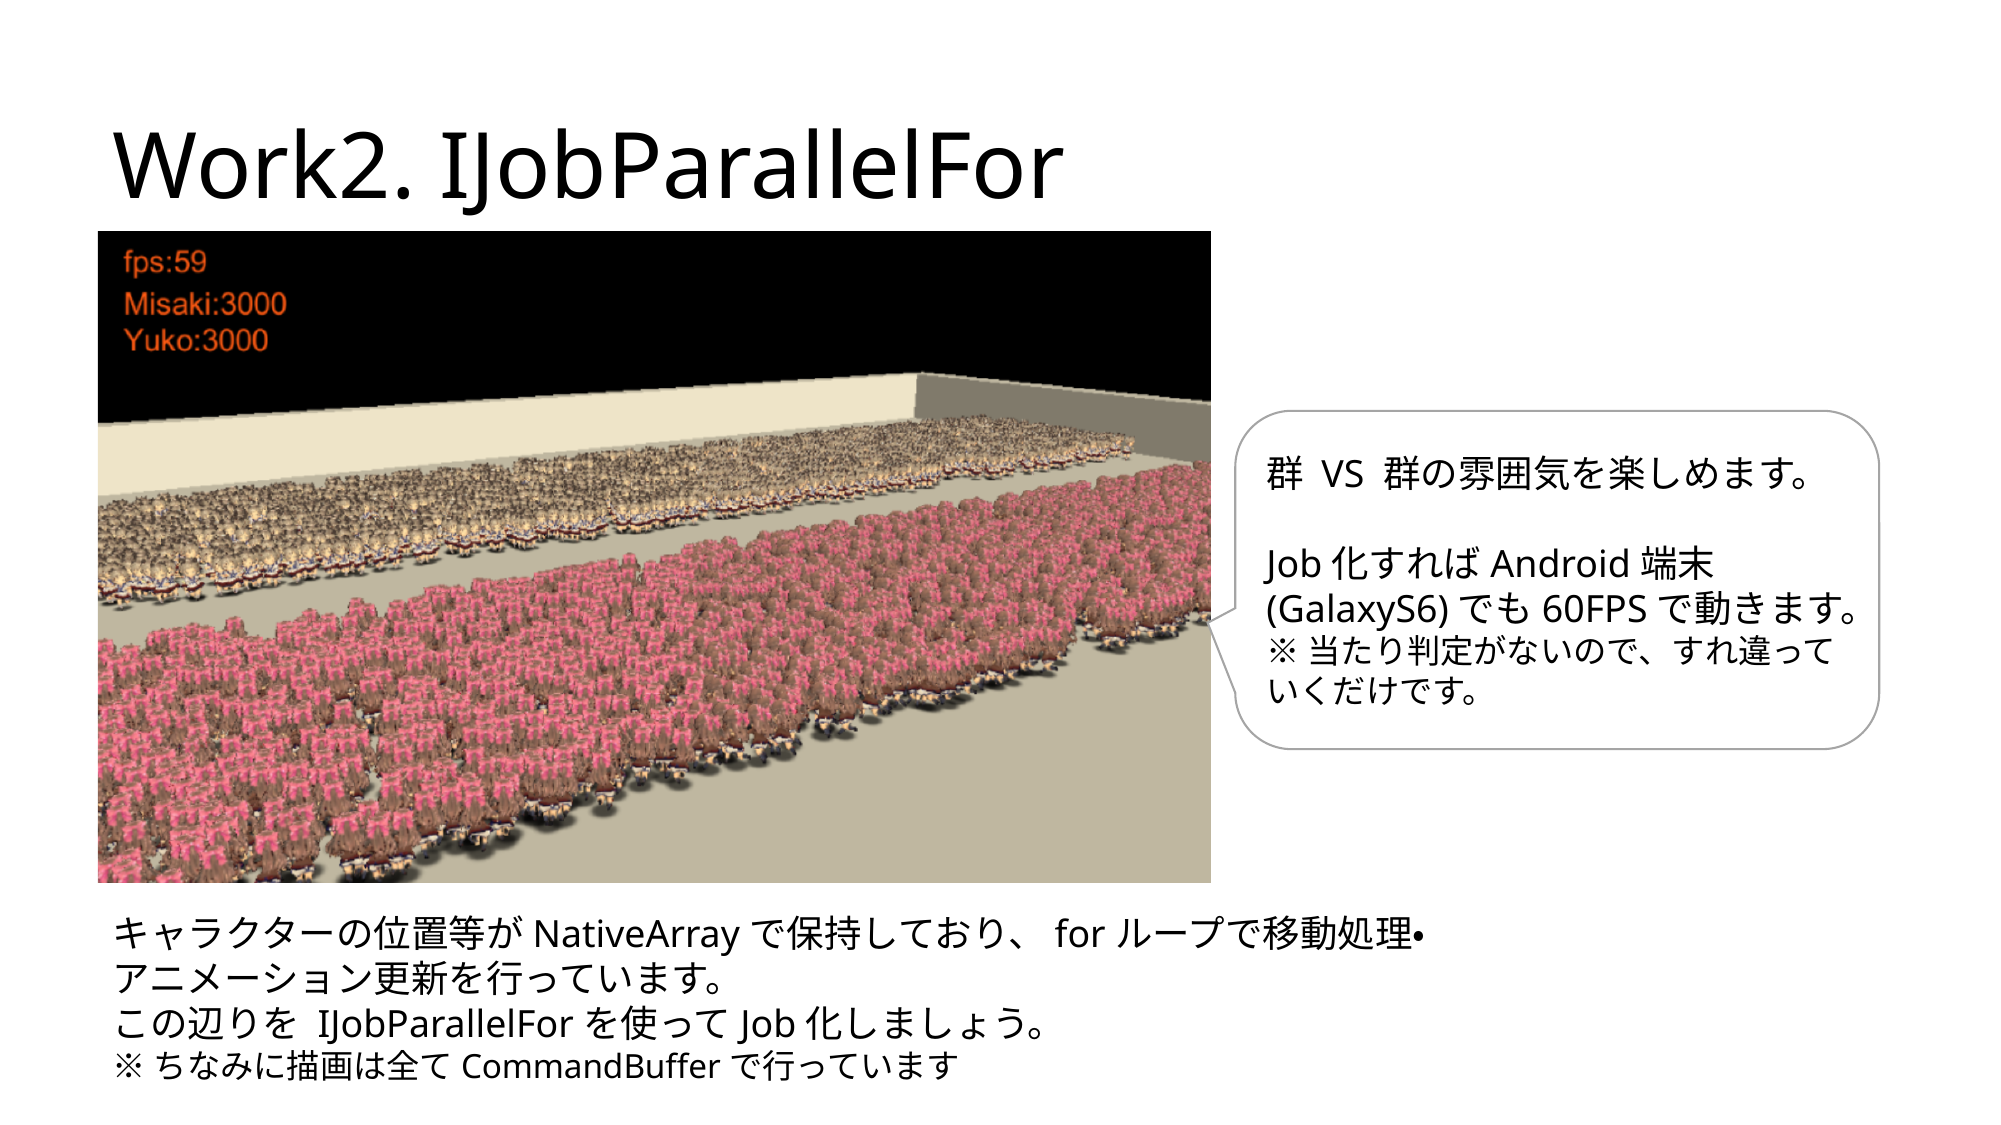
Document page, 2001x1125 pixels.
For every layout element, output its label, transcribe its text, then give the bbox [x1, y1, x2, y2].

picture [97, 231, 1211, 883]
text_box 群 VS 群の雰囲気を楽しめます。 Job化すればAndroid端末(GalaxyS6)でも60FPSで動きます。 ※当たり判定がないので、すれ違っていくだけです。 [1211, 409, 1881, 751]
text_box キャラクターの位置等がNativeArrayで保持しており、forループで移動処理・アニメーション更新を行っています。 この辺りを IJobParallelForを使ってJob化しましょう。 ※ちなみに描画は全てCommandBufferで行っています [97, 902, 1442, 1093]
title Work2. IJobParallelFor [97, 59, 1823, 278]
